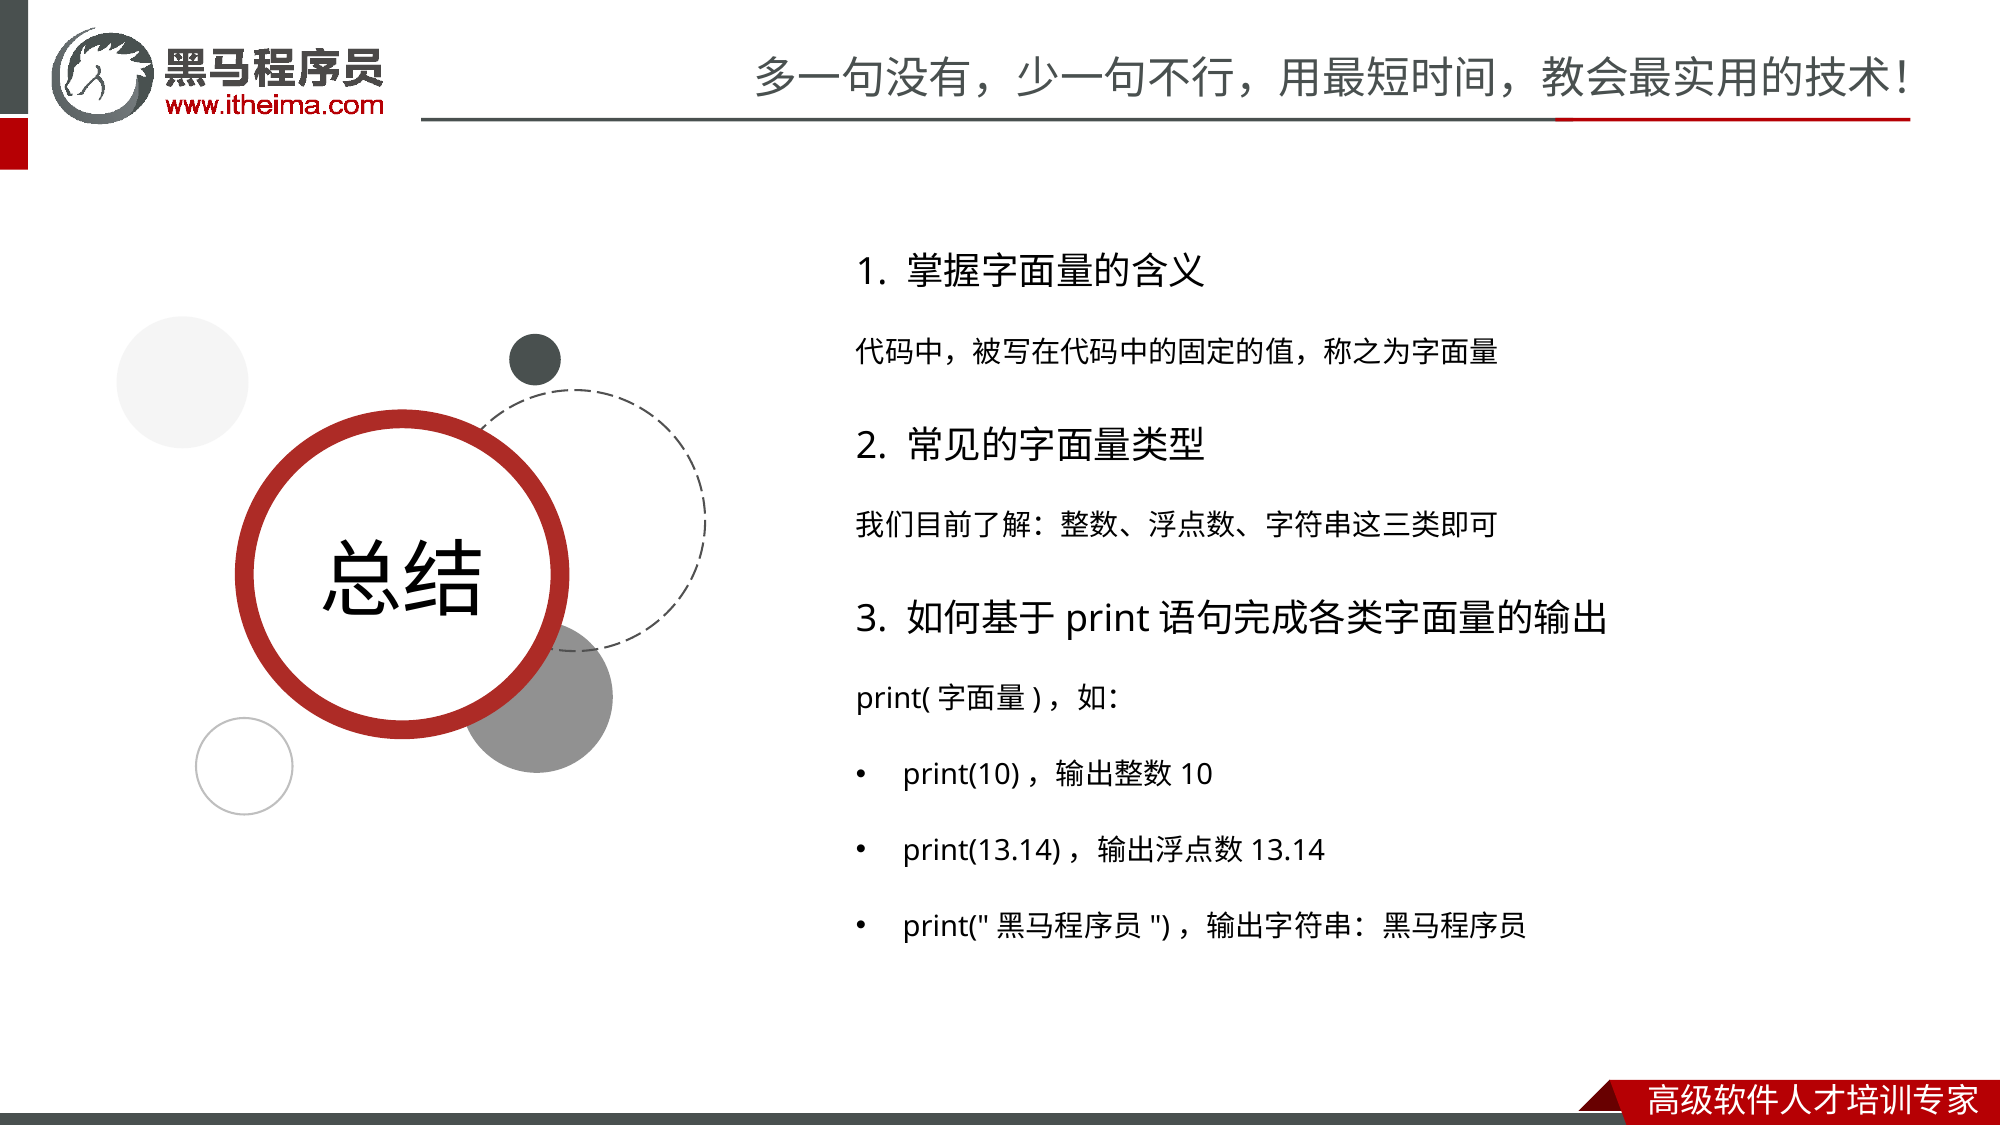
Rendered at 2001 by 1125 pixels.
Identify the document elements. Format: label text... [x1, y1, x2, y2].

list 1. 掌握字面量的含义 代码中，被写在代码中的固定的值，称之为字面量 2. 常见的字面量类型 我们目前了解：整数、浮点数、字符串这三类即可 3. 如何基于print语句完成各类字面量的输出 print(字面量)，如： print(10)，输出整数10 print(13.14)，输出浮点数13.14 print("黑马程序员")，输出字符串：黑马程序员 [841, 239, 1786, 980]
picture [50, 26, 384, 125]
